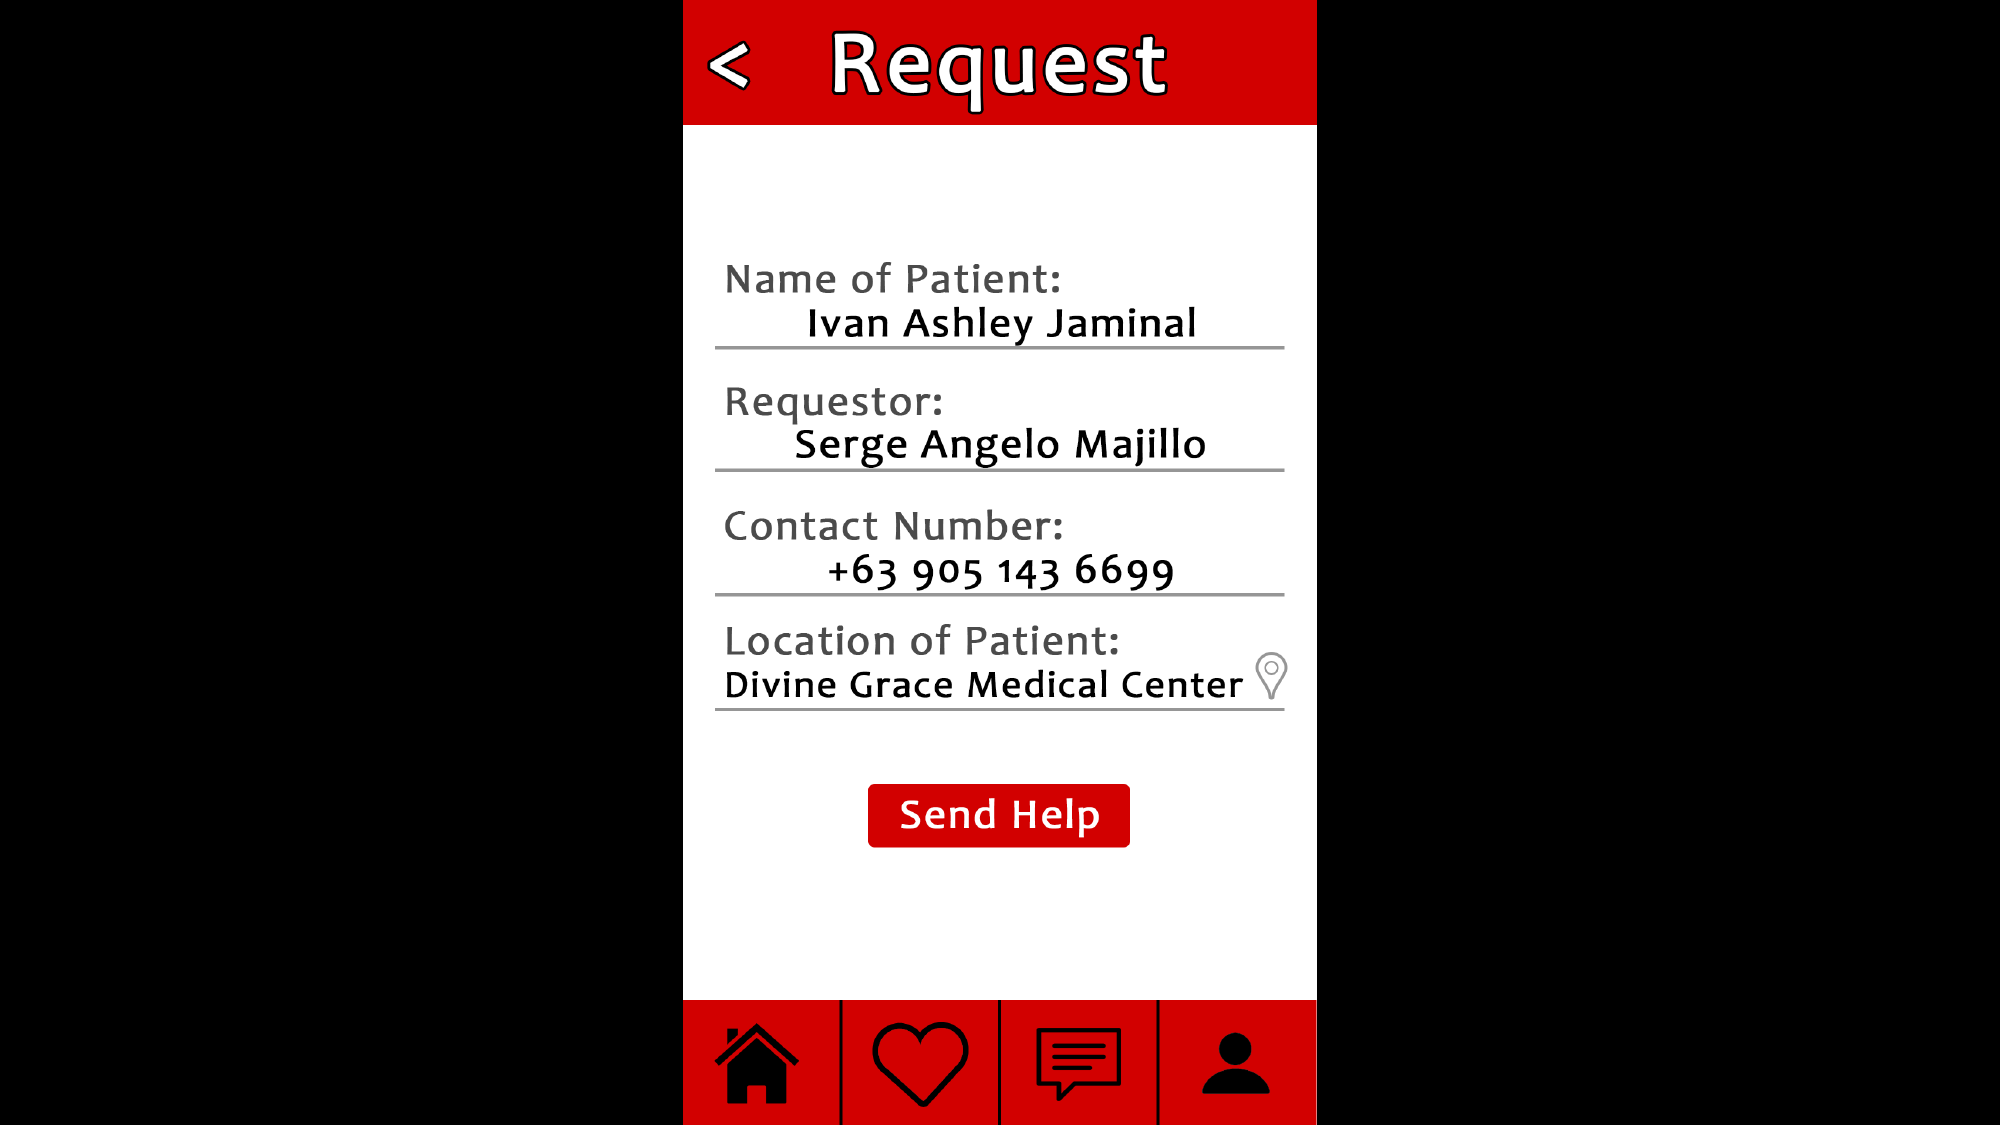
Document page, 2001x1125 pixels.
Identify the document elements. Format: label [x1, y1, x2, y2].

picture [683, 0, 1317, 1125]
